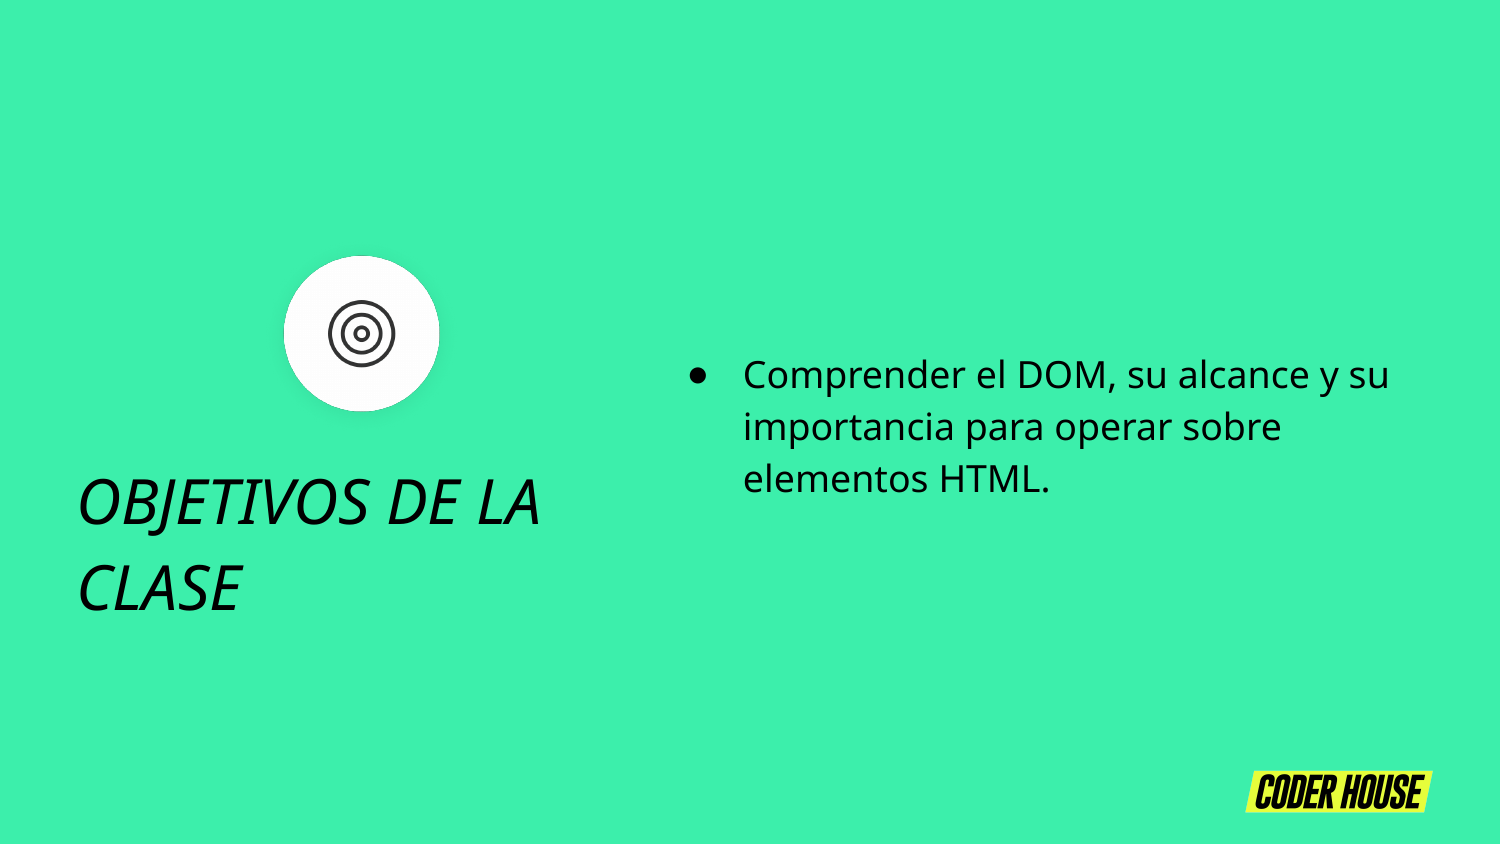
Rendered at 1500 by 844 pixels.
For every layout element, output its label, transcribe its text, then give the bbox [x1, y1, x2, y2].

text_box Comprender el DOM, su alcance y su importancia para operar sobre elementos HTML. [652, 186, 1412, 658]
picture [1241, 764, 1437, 819]
text_box OBJETIVOS DE LA CLASE [61, 435, 658, 598]
picture [264, 235, 460, 431]
